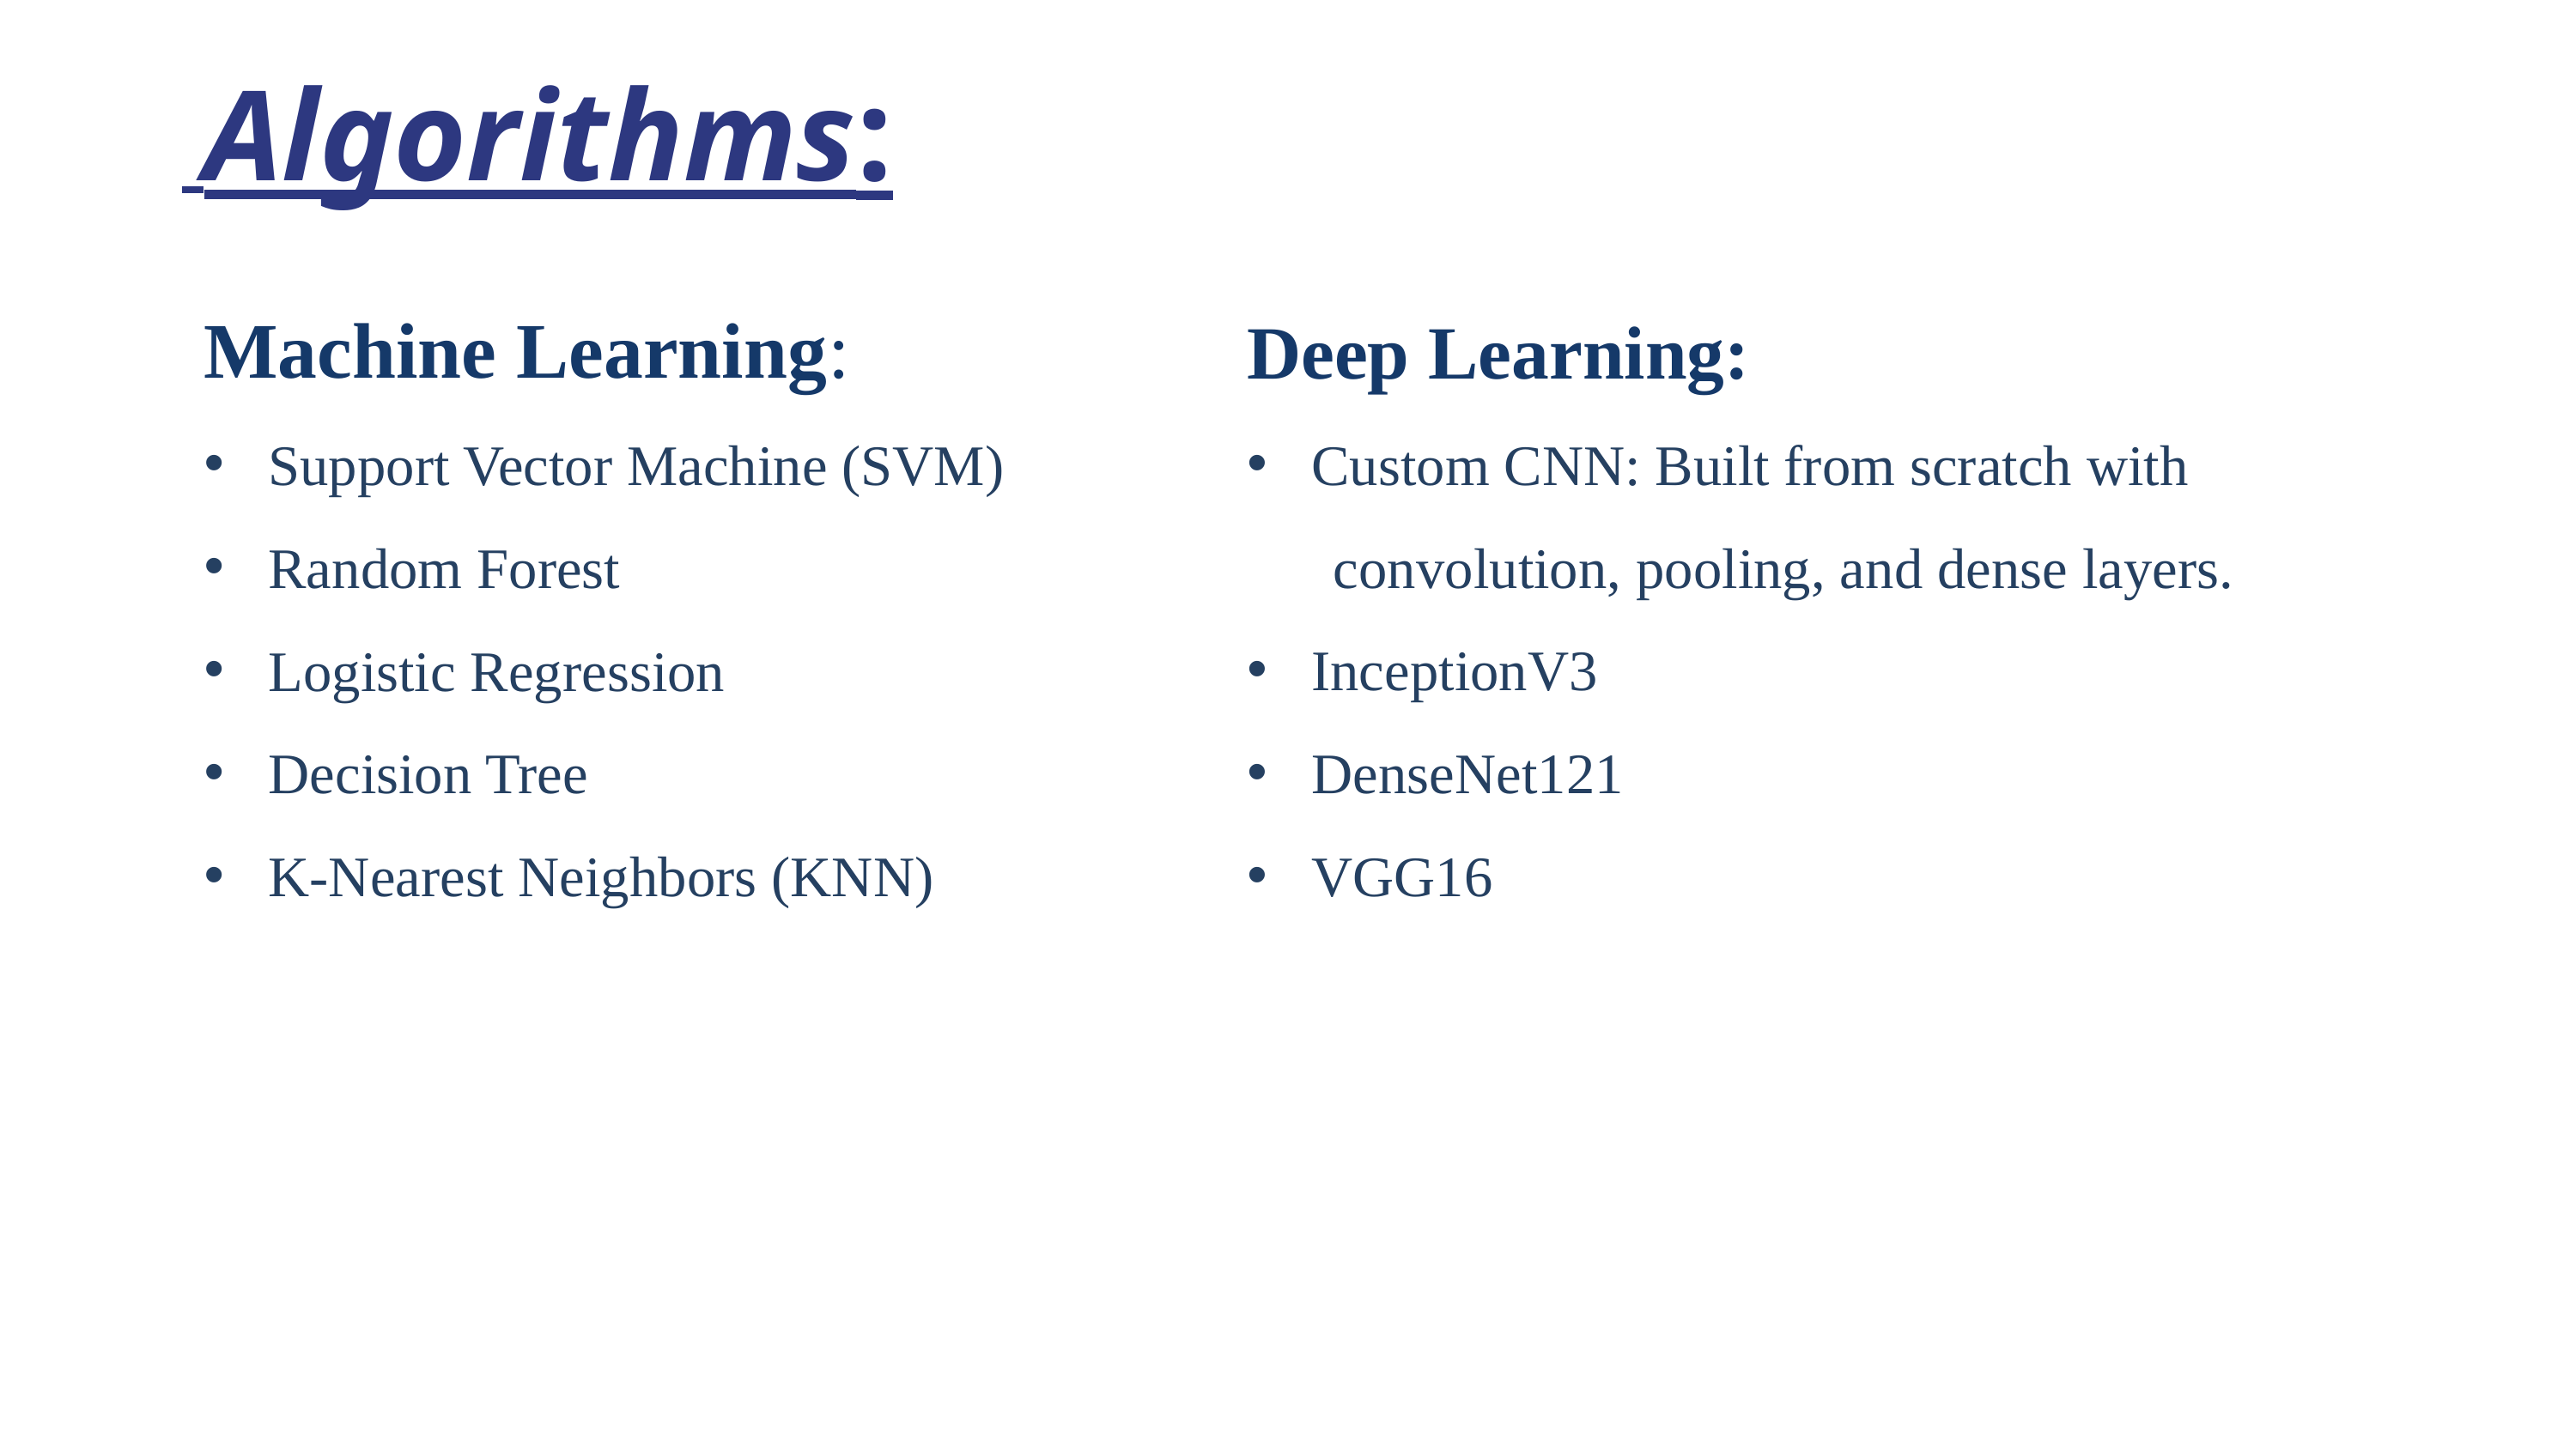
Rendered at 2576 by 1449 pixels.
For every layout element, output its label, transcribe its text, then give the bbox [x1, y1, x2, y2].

text_box Deep Learning: Custom CNN: Built from scratch with convolution, pooling, and dense layers. InceptionV3 DenseNet121 VGG16 [1234, 252, 2576, 915]
text_box Algorithms: [182, 91, 1503, 207]
text_box Machine Learning: Support Vector Machine (SVM) Random Forest Logistic Regression Decision Tree K-Nearest Neighbors (KNN) [204, 252, 1224, 909]
